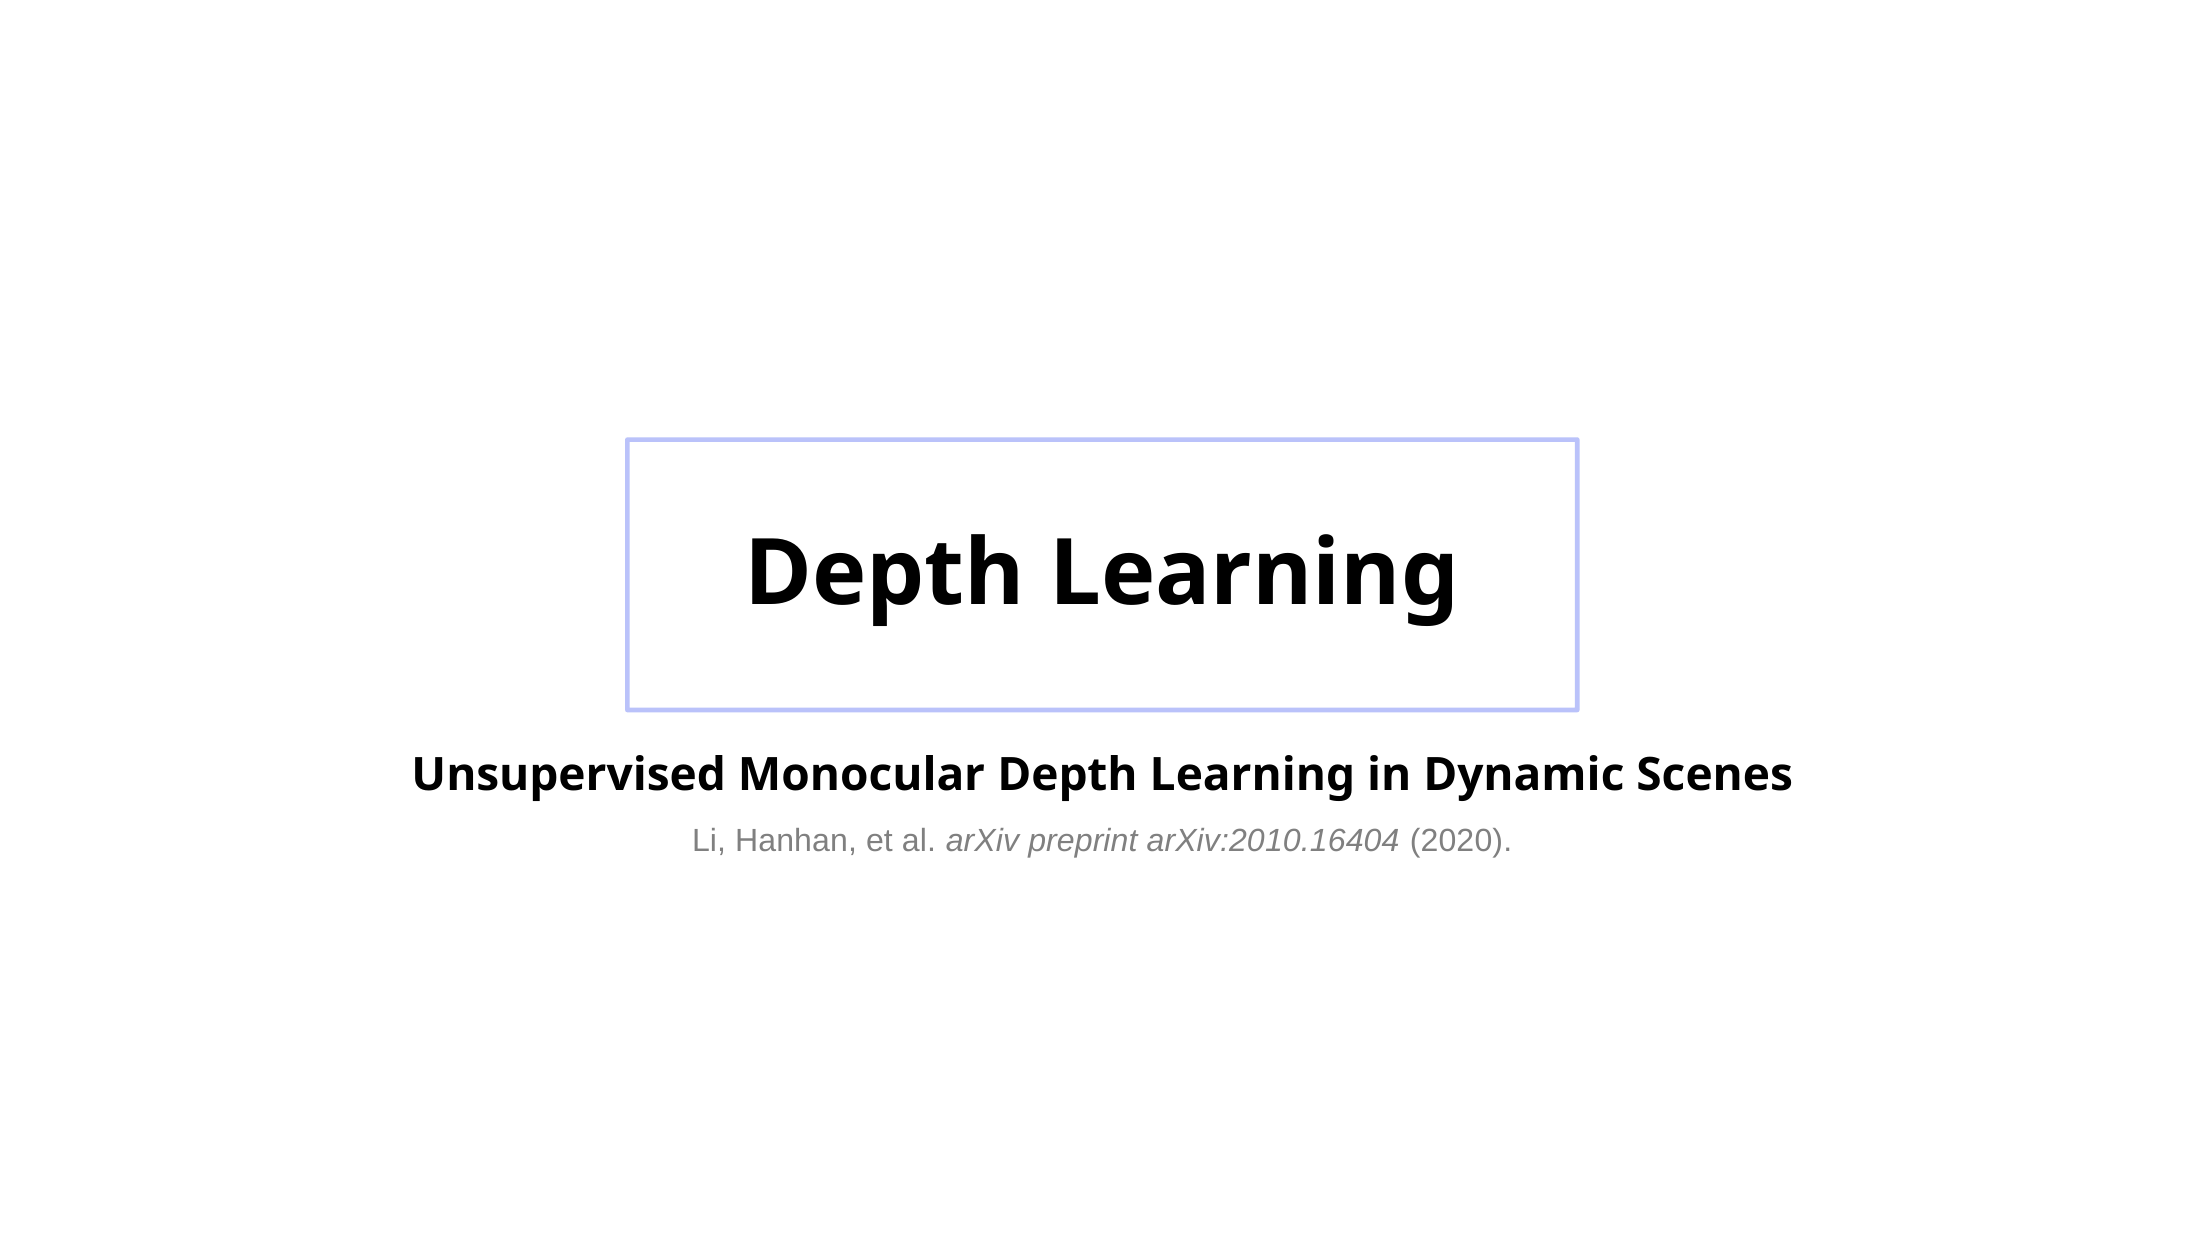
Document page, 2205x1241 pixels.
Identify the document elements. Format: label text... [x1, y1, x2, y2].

title Depth Learning [627, 439, 1578, 710]
text_box Unsupervised Monocular Depth Learning in Dynamic Scenes Li, Hanhan, et al. arXiv preprint arXiv:2010.16404 (2020). [374, 710, 1830, 866]
